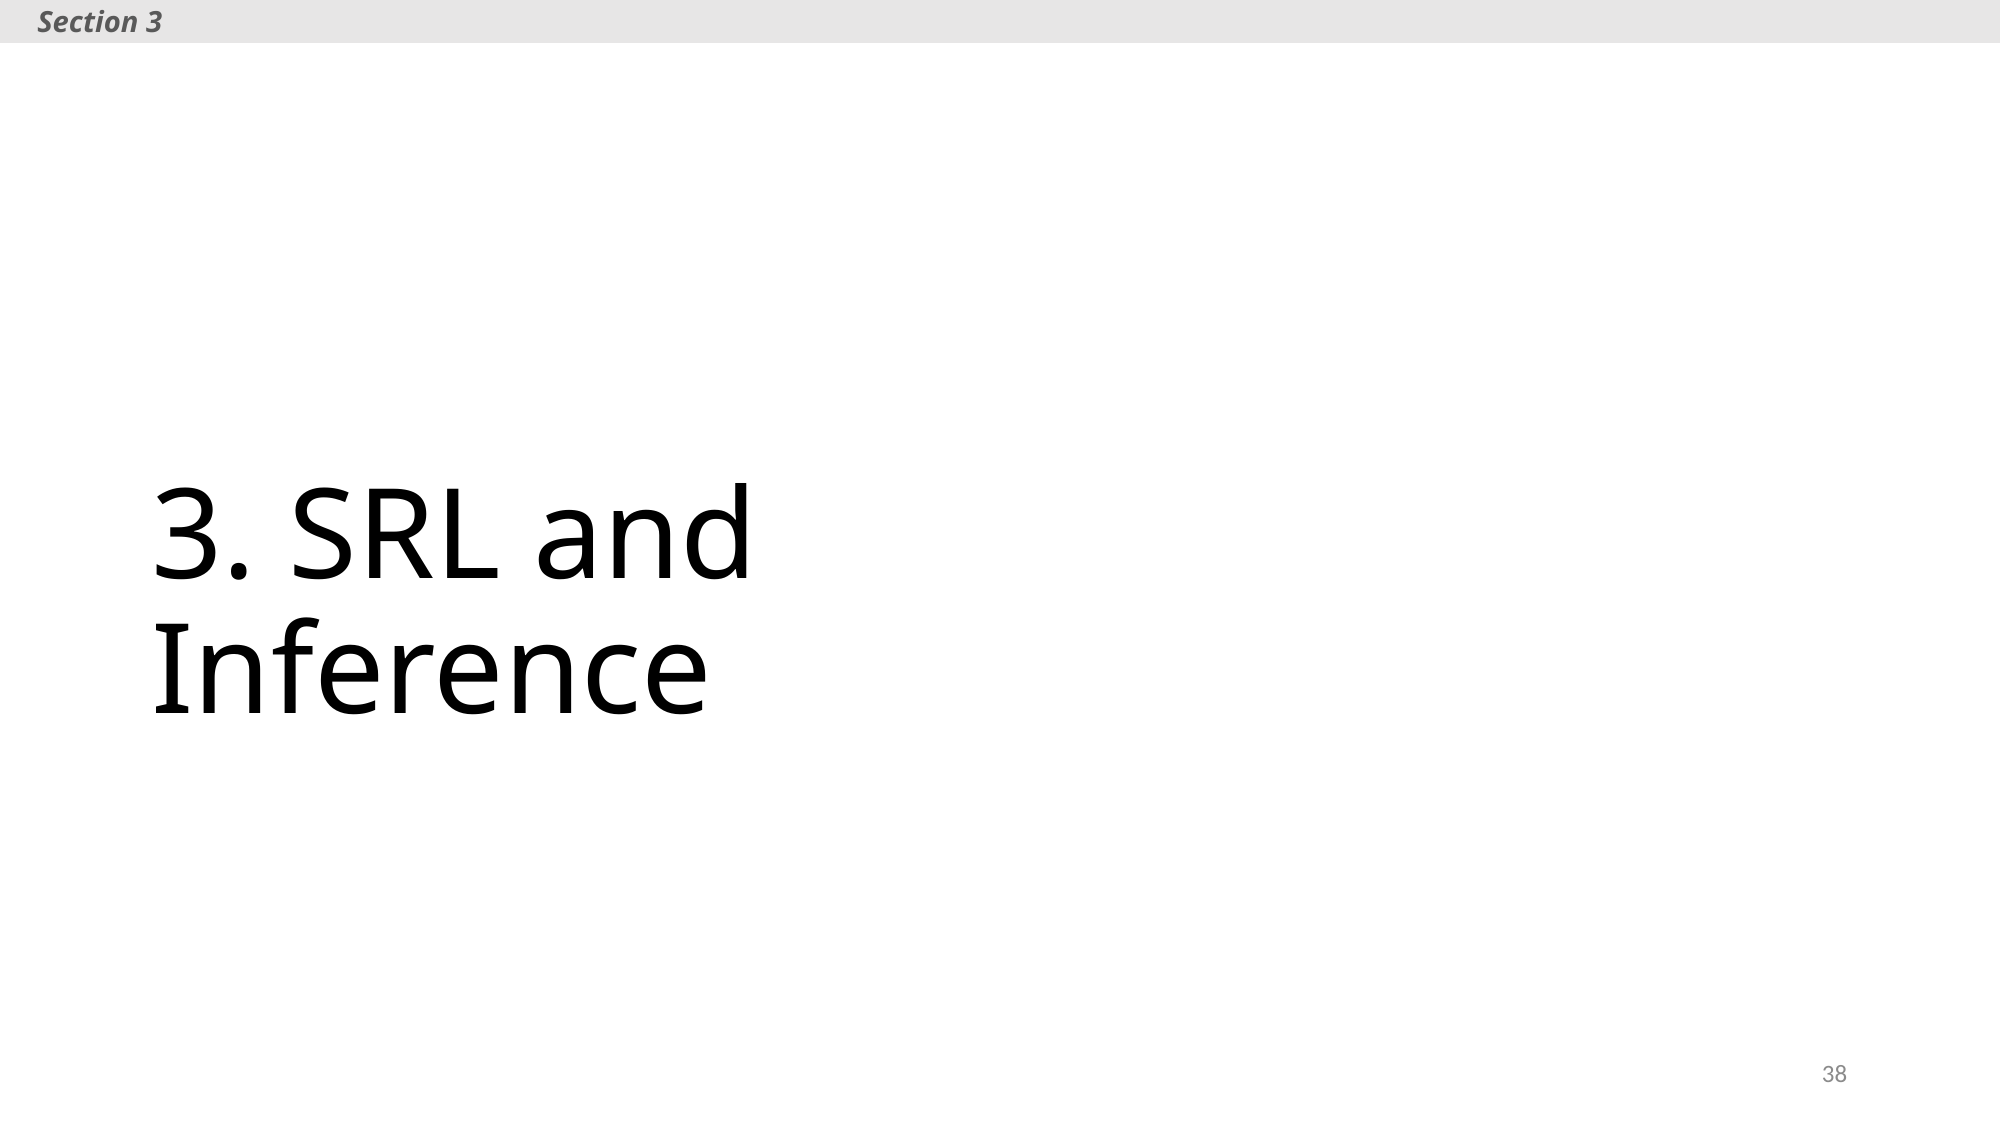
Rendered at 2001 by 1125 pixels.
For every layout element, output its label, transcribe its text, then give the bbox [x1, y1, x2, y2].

slide_number 38 [1412, 1042, 1863, 1103]
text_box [0, 0, 2000, 47]
title 3. SRL and Inference [136, 280, 1315, 749]
